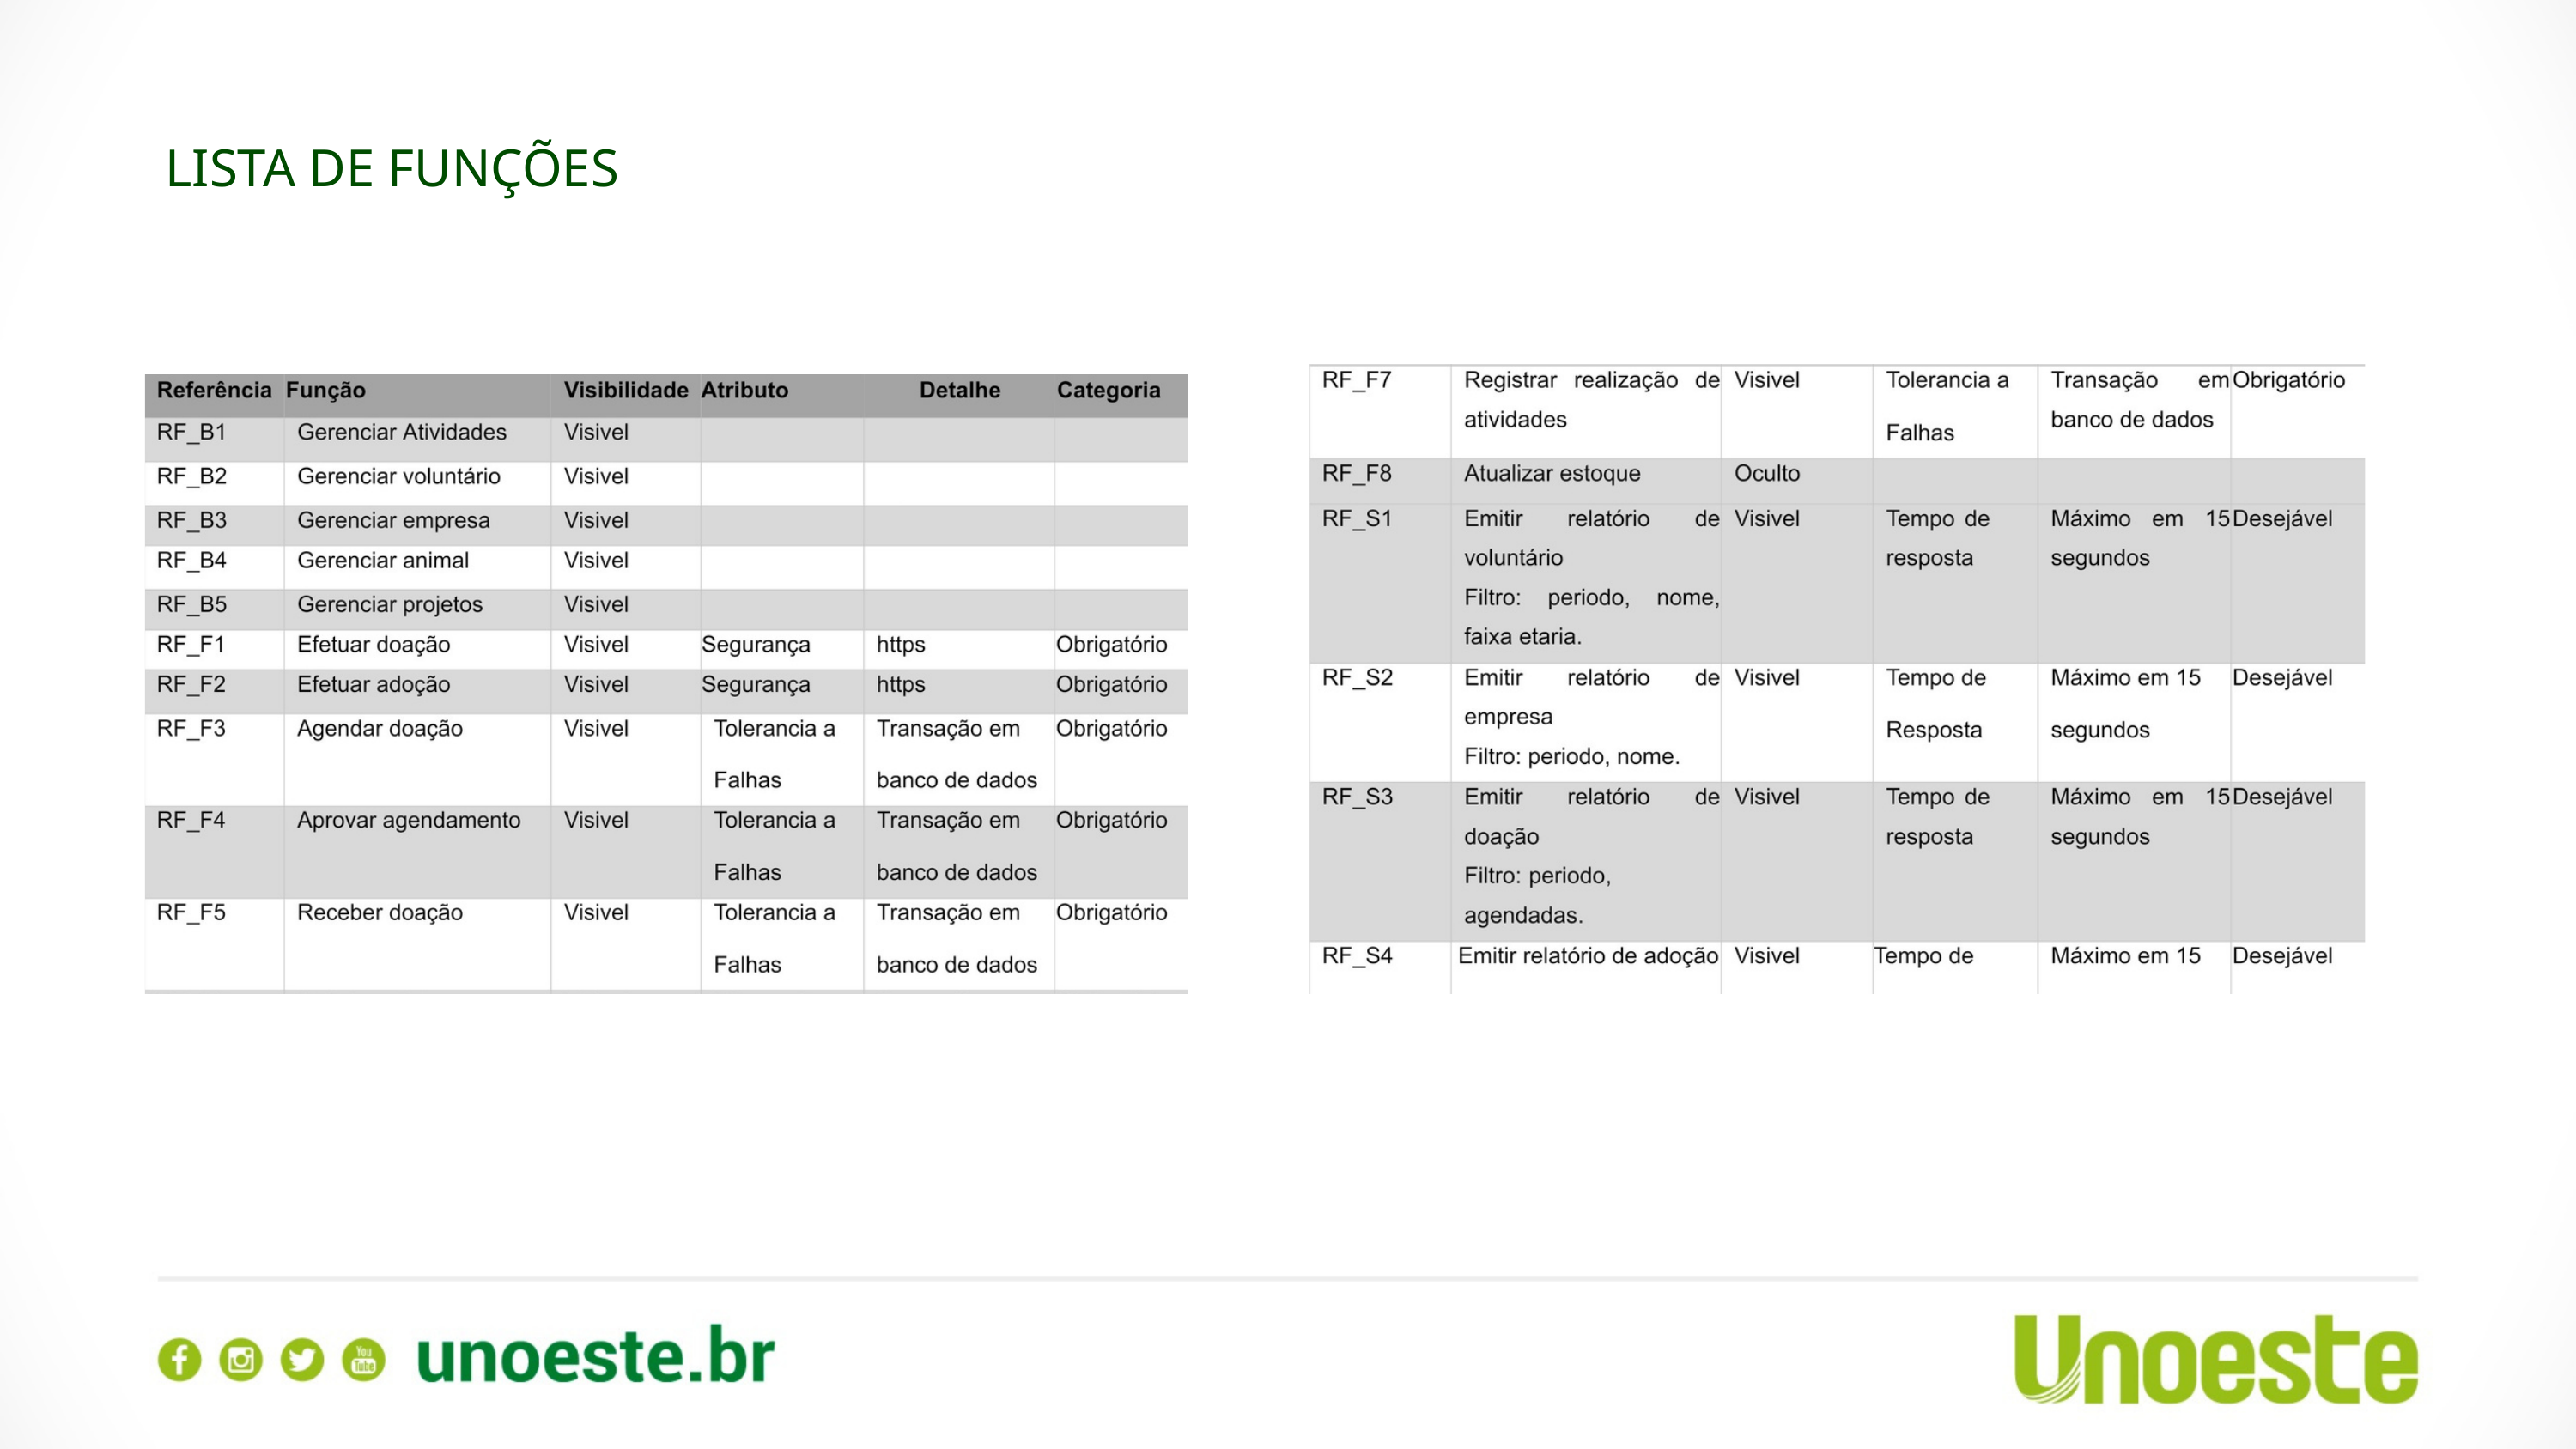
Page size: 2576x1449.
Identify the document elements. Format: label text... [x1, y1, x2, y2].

text_box LISTA DE FUNÇÕES [144, 135, 653, 197]
text_box [0, 0, 2576, 1449]
text_box [144, 374, 1188, 994]
text_box [1309, 364, 2366, 994]
